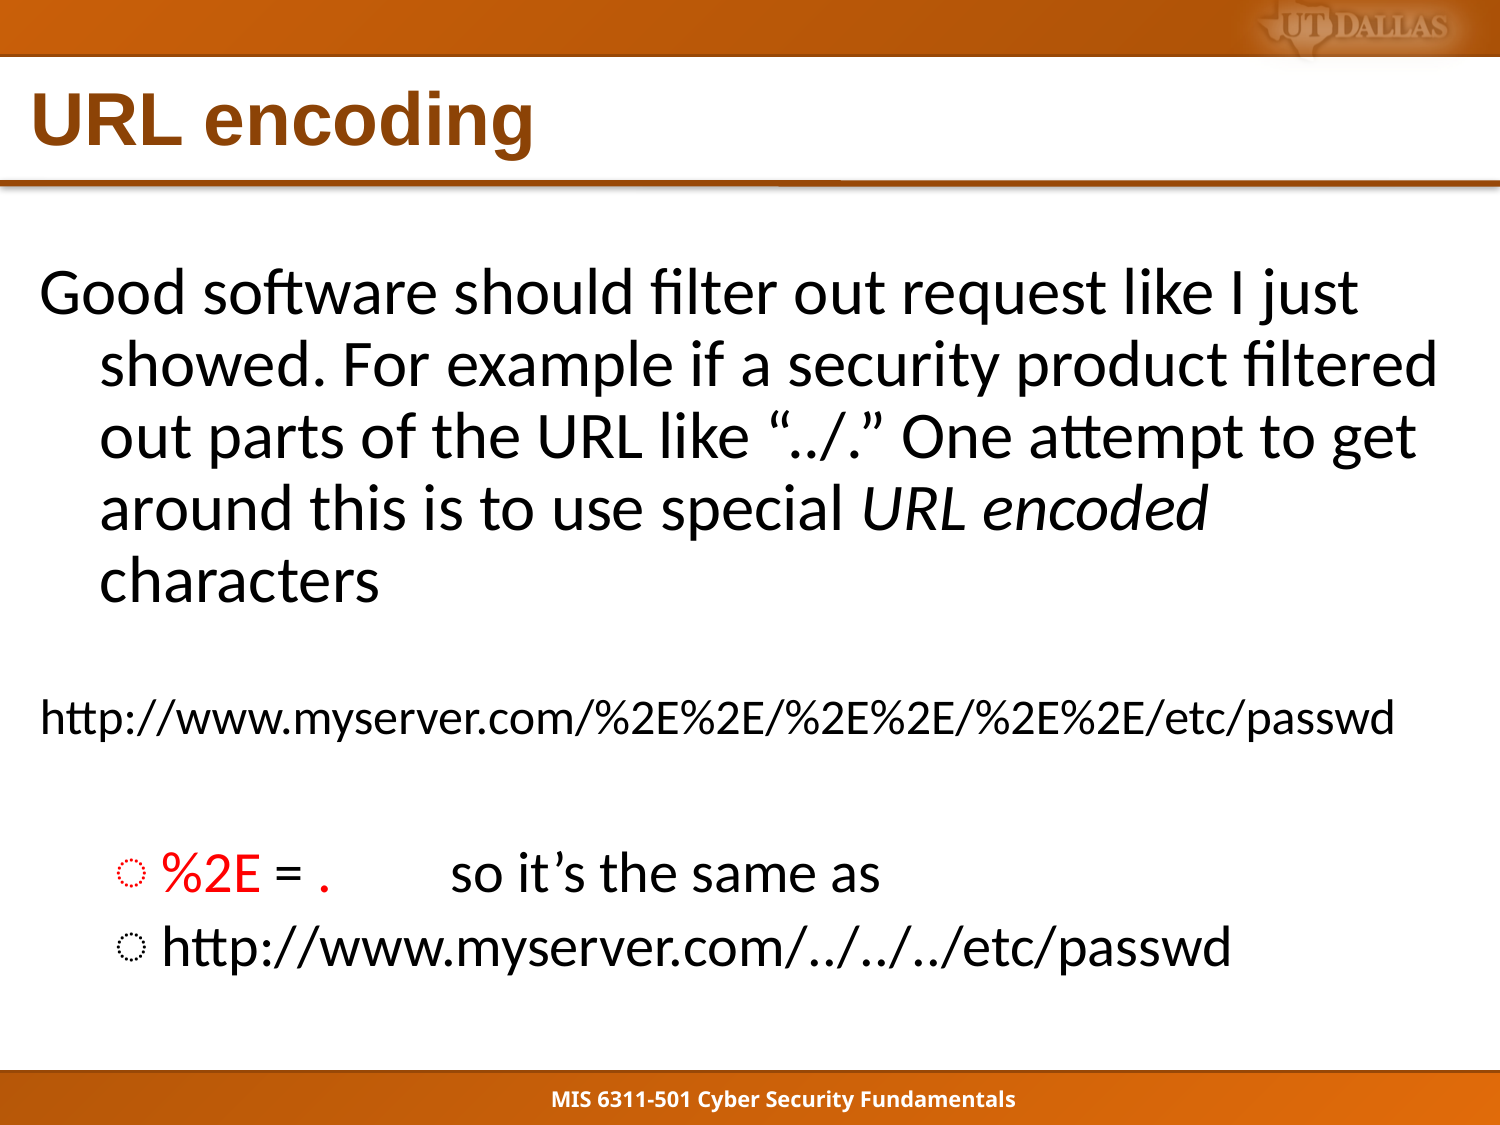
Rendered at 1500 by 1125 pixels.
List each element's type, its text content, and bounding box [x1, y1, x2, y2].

list Good software should filter out request like I just showed. For example if a security product filtered out parts of the URL like “../.” One attempt to get around this is to use special URL encoded characters http://www.myserver.com/%2E%2E/%2E%2E/%2E%2E/etc/passwd %2E = . so it’s the same as http://www.myserver.com/../../../etc/passwd [24, 249, 1476, 1088]
title URL encoding [0, 64, 1500, 178]
picture [1218, 0, 1500, 64]
